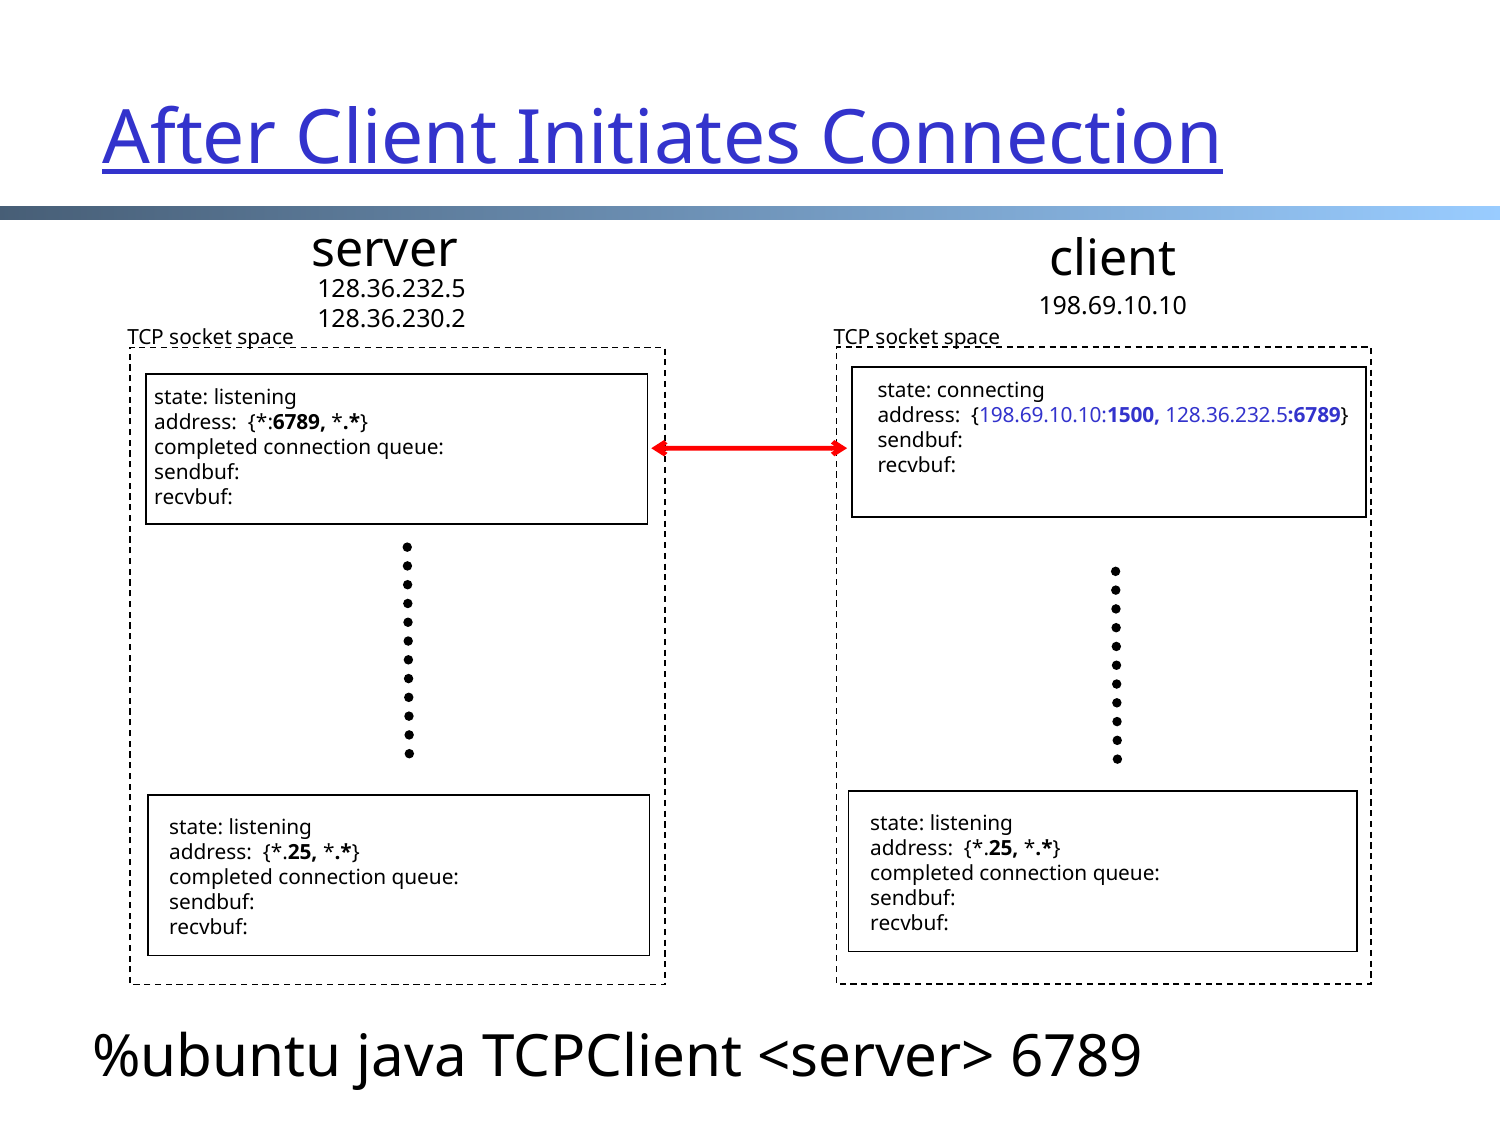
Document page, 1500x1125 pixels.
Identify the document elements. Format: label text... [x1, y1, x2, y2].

text_box [836, 346, 1372, 446]
text_box 128.36.232.5 128.36.230.2 [302, 265, 481, 340]
text_box [652, 440, 845, 456]
text_box [130, 347, 665, 985]
text_box TCP socket space [112, 316, 309, 357]
text_box [836, 450, 1372, 985]
text_box 198.69.10.10 [1023, 281, 1202, 327]
text_box TCP socket space [818, 315, 1015, 356]
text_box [147, 794, 650, 956]
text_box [145, 373, 648, 525]
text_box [848, 790, 1358, 952]
text_box %ubuntu java TCPClient <server> 6789 [77, 1010, 1358, 1096]
text_box server [296, 208, 474, 284]
text_box After Client Initiates Connection [87, 39, 1409, 227]
text_box client [1034, 218, 1192, 281]
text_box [850, 366, 1376, 518]
